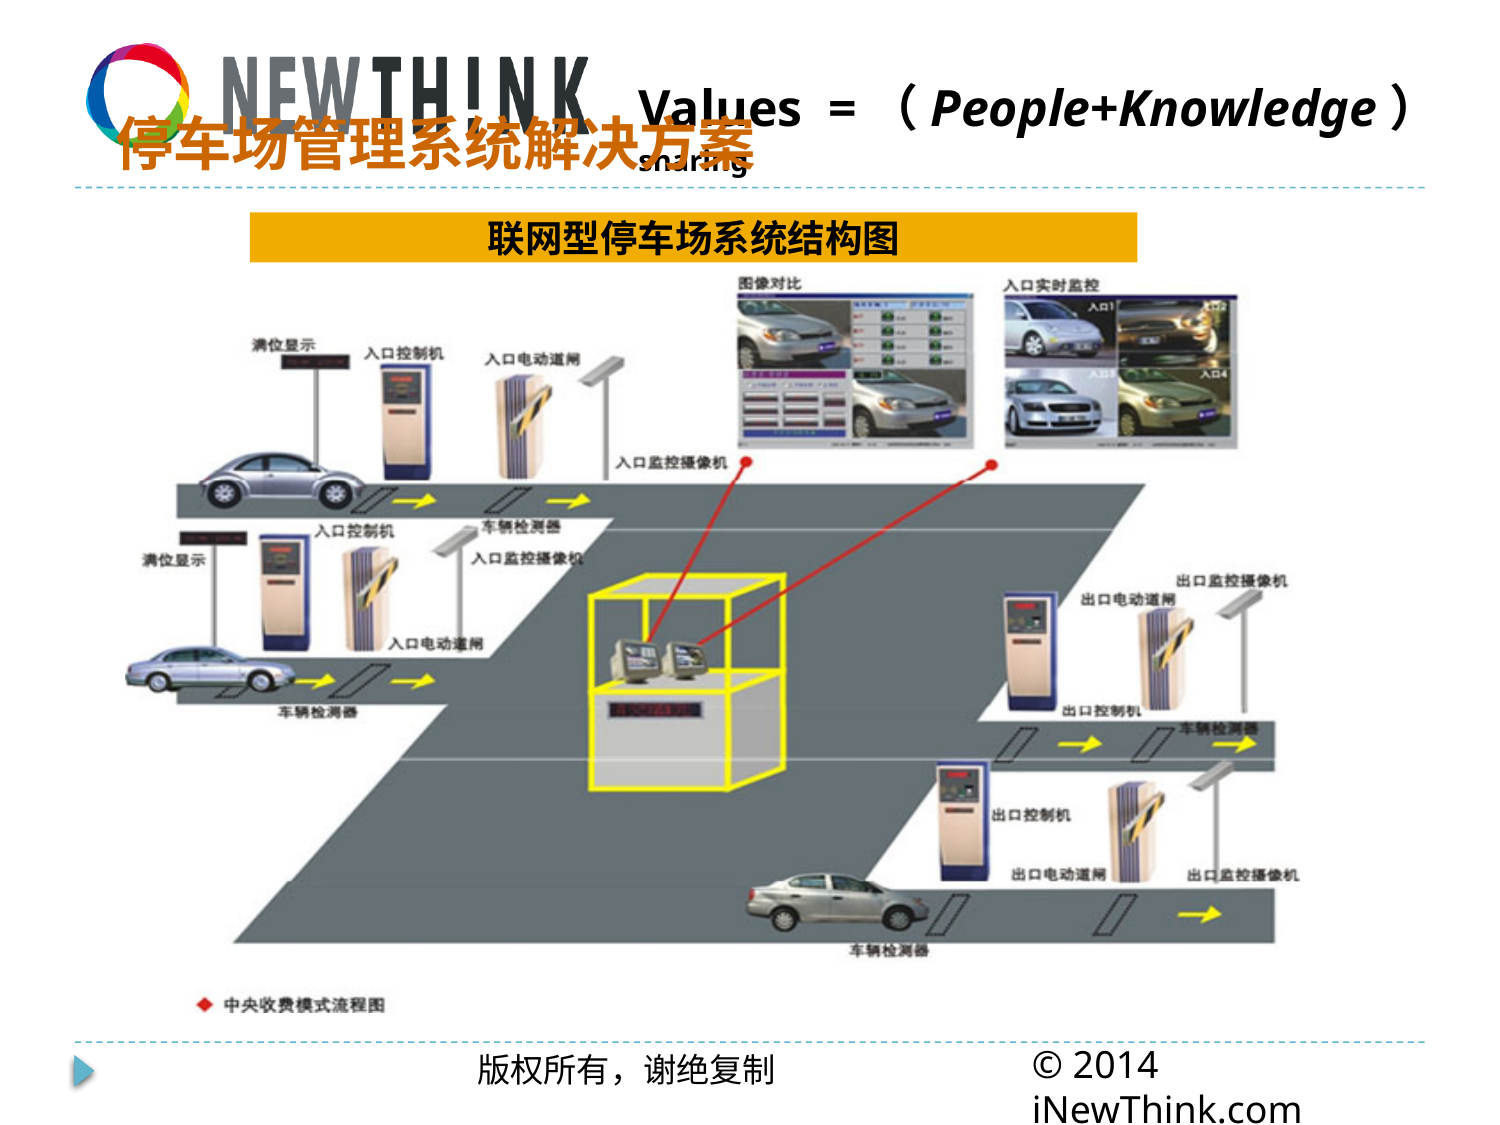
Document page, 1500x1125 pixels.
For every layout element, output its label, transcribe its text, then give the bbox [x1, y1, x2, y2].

picture [124, 274, 1301, 1013]
picture [74, 35, 600, 157]
text_box 停车场管理系统解决方案 [100, 99, 772, 185]
text_box 联网型停车场系统结构图 [249, 212, 1138, 263]
